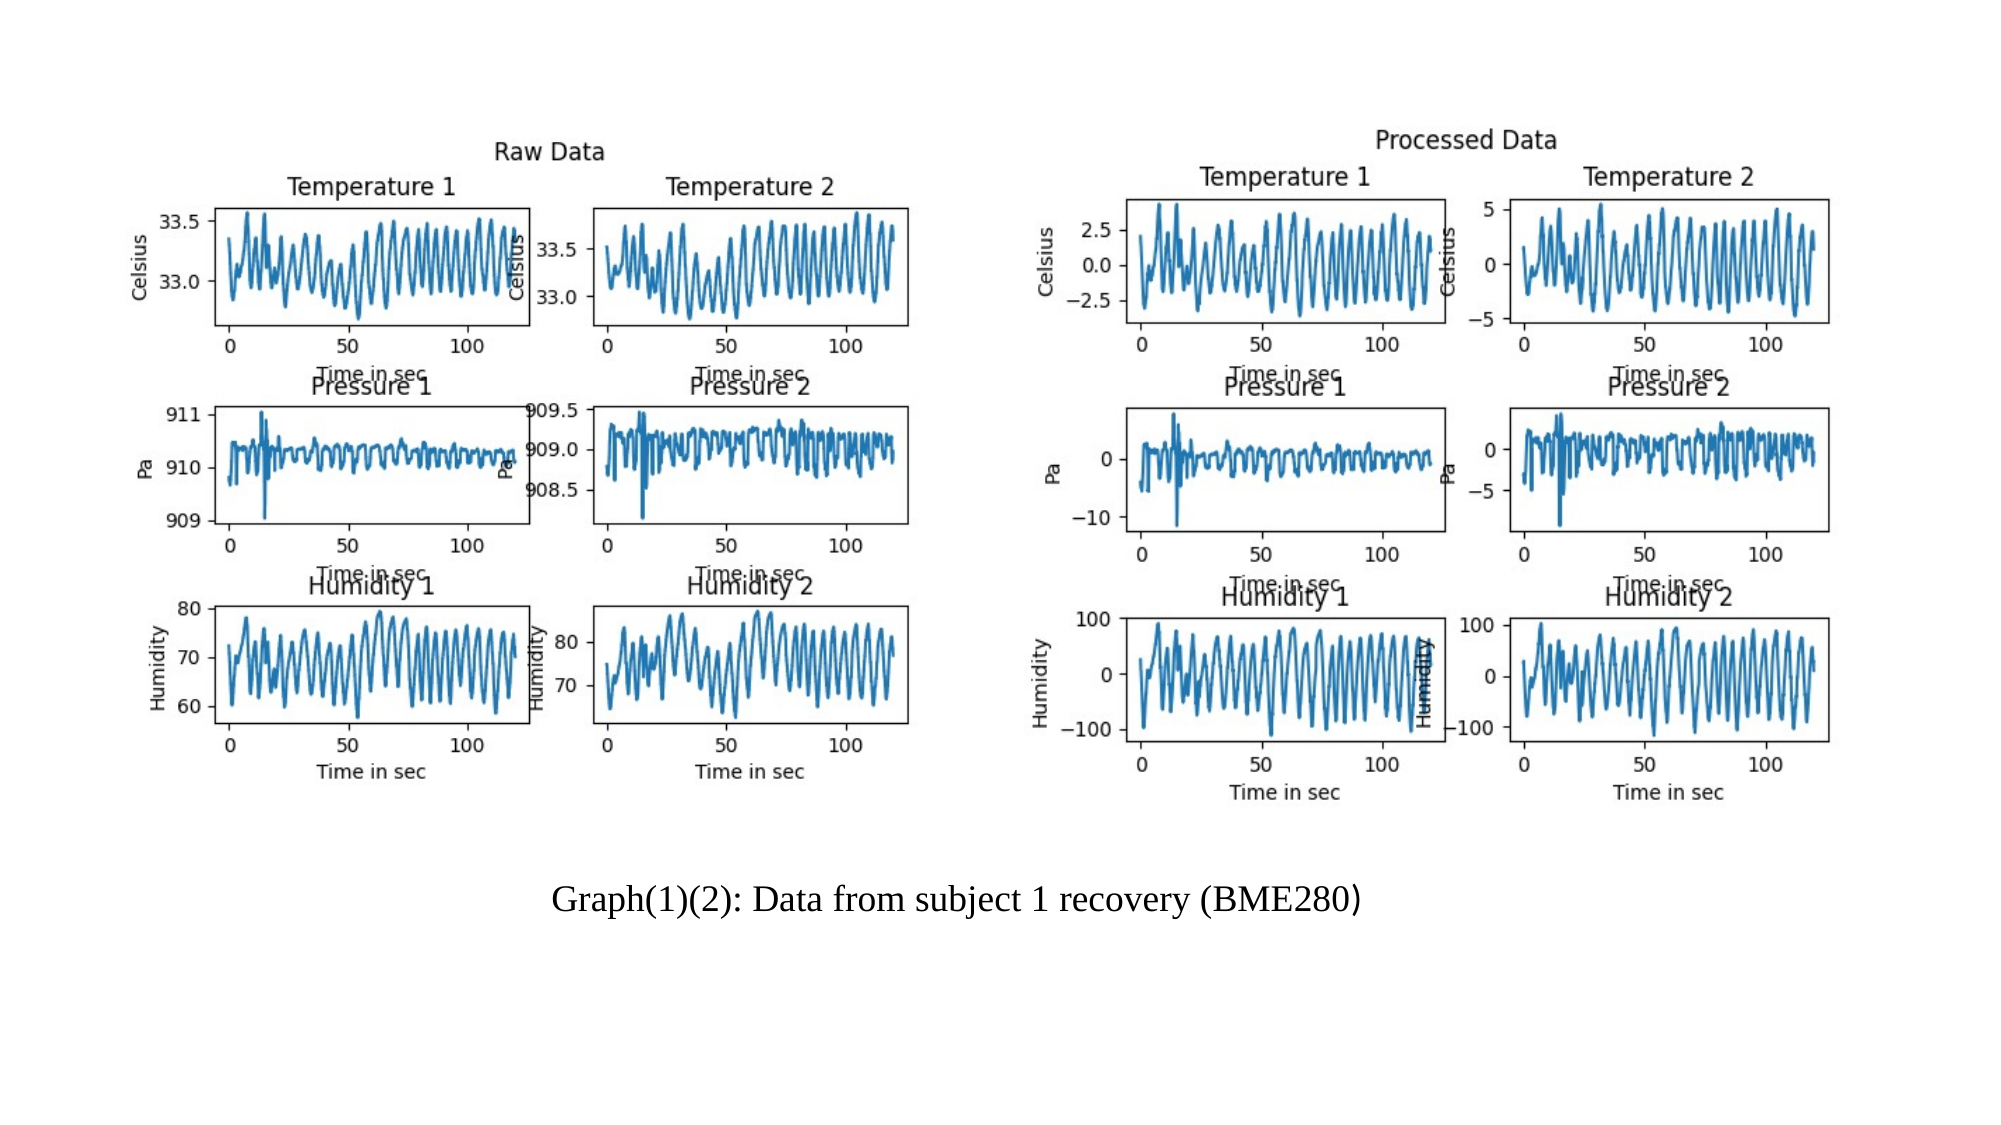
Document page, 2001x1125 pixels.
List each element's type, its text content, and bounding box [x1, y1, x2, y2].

text_box Graph(1)(2): Data from subject 1 recovery (BME280) [531, 866, 1382, 927]
picture [103, 126, 997, 797]
picture [1013, 114, 1919, 819]
